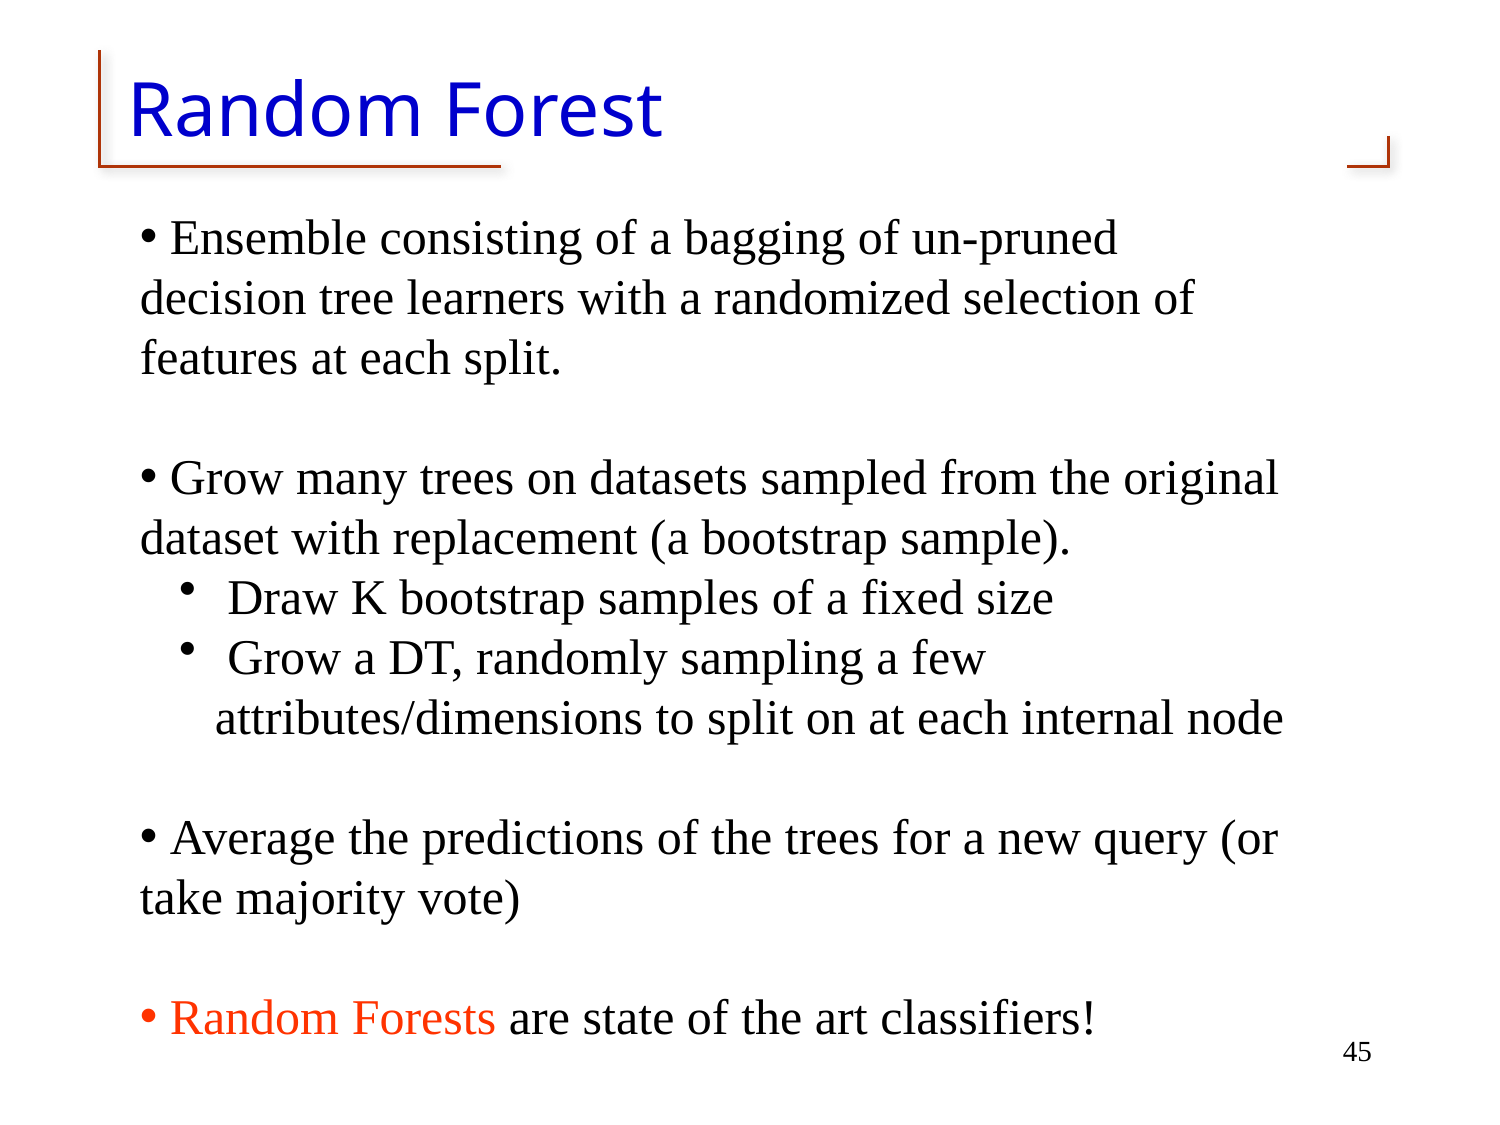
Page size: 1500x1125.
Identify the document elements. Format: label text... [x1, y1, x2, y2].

title Random Forest [112, 37, 1388, 175]
slide_number 45 [1074, 1024, 1388, 1101]
text_box Ensemble consisting of a bagging of un-pruned decision tree learners with a randomized selection of features at each split. Grow many trees on datasets sampled from the original dataset with replacement (a bootstrap sample). Draw K bootstrap samples of a fixed size Grow a DT, randomly sampling a few attributes/dimensions to split on at each internal node Average the predictions of the trees for a new query (or take majority vote) Random Forests are state of the art classifiers! [125, 137, 1350, 1053]
